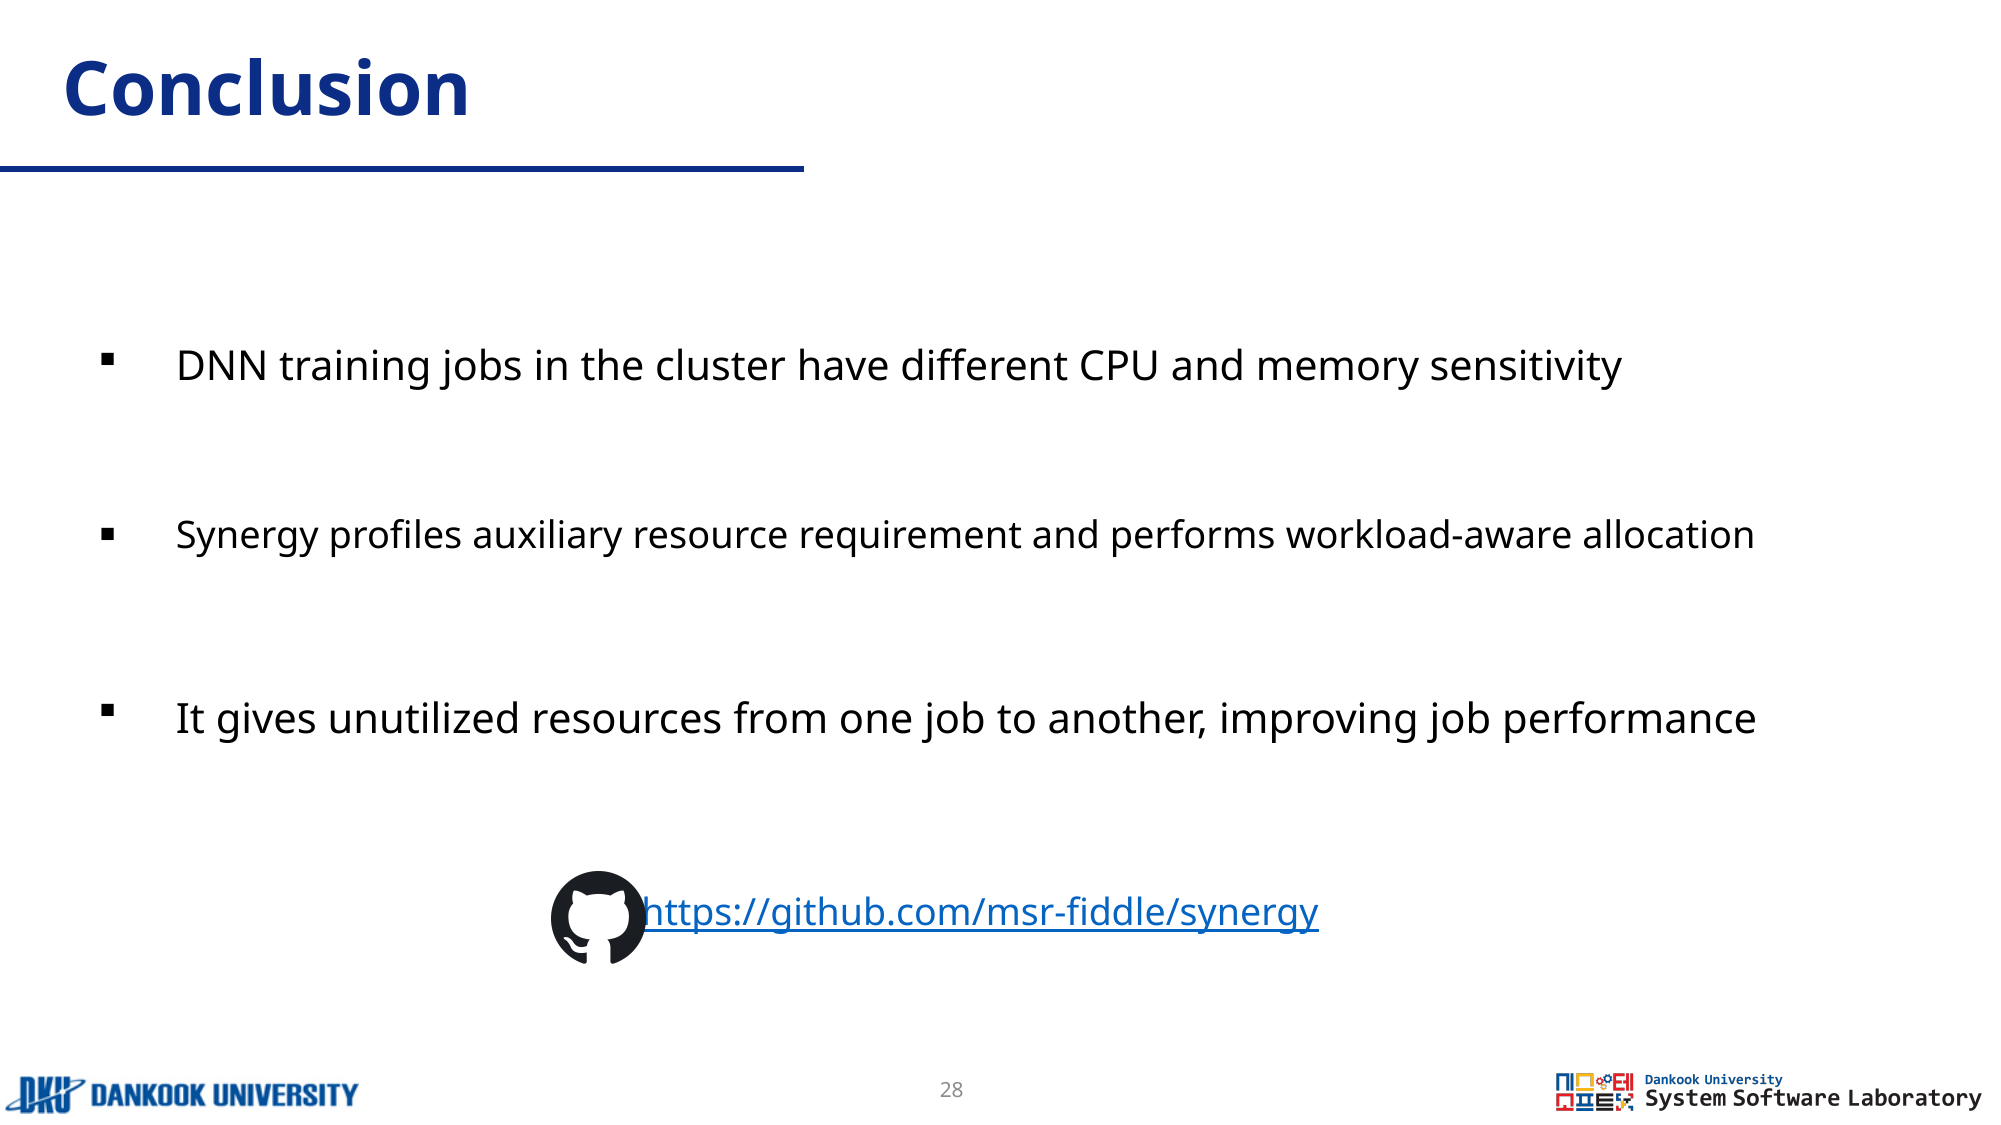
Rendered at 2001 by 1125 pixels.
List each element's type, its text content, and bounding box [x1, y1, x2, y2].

text_box Synergy profiles auxiliary resource requirement and performs workload-aware allocation [160, 480, 1827, 570]
text_box It gives unutilized resources from one job to another, improving job performance [160, 659, 1917, 781]
picture [551, 871, 646, 966]
picture [5, 1076, 359, 1114]
text_box DNN training jobs in the cluster have different CPU and memory sensitivity [160, 306, 1827, 397]
title Conclusion [47, 36, 1423, 148]
picture [1548, 1064, 2001, 1125]
text_box https://github.com/msr-fiddle/synergy [626, 880, 1334, 992]
slide_number 28 [726, 1067, 1177, 1116]
list [83, 306, 1905, 946]
